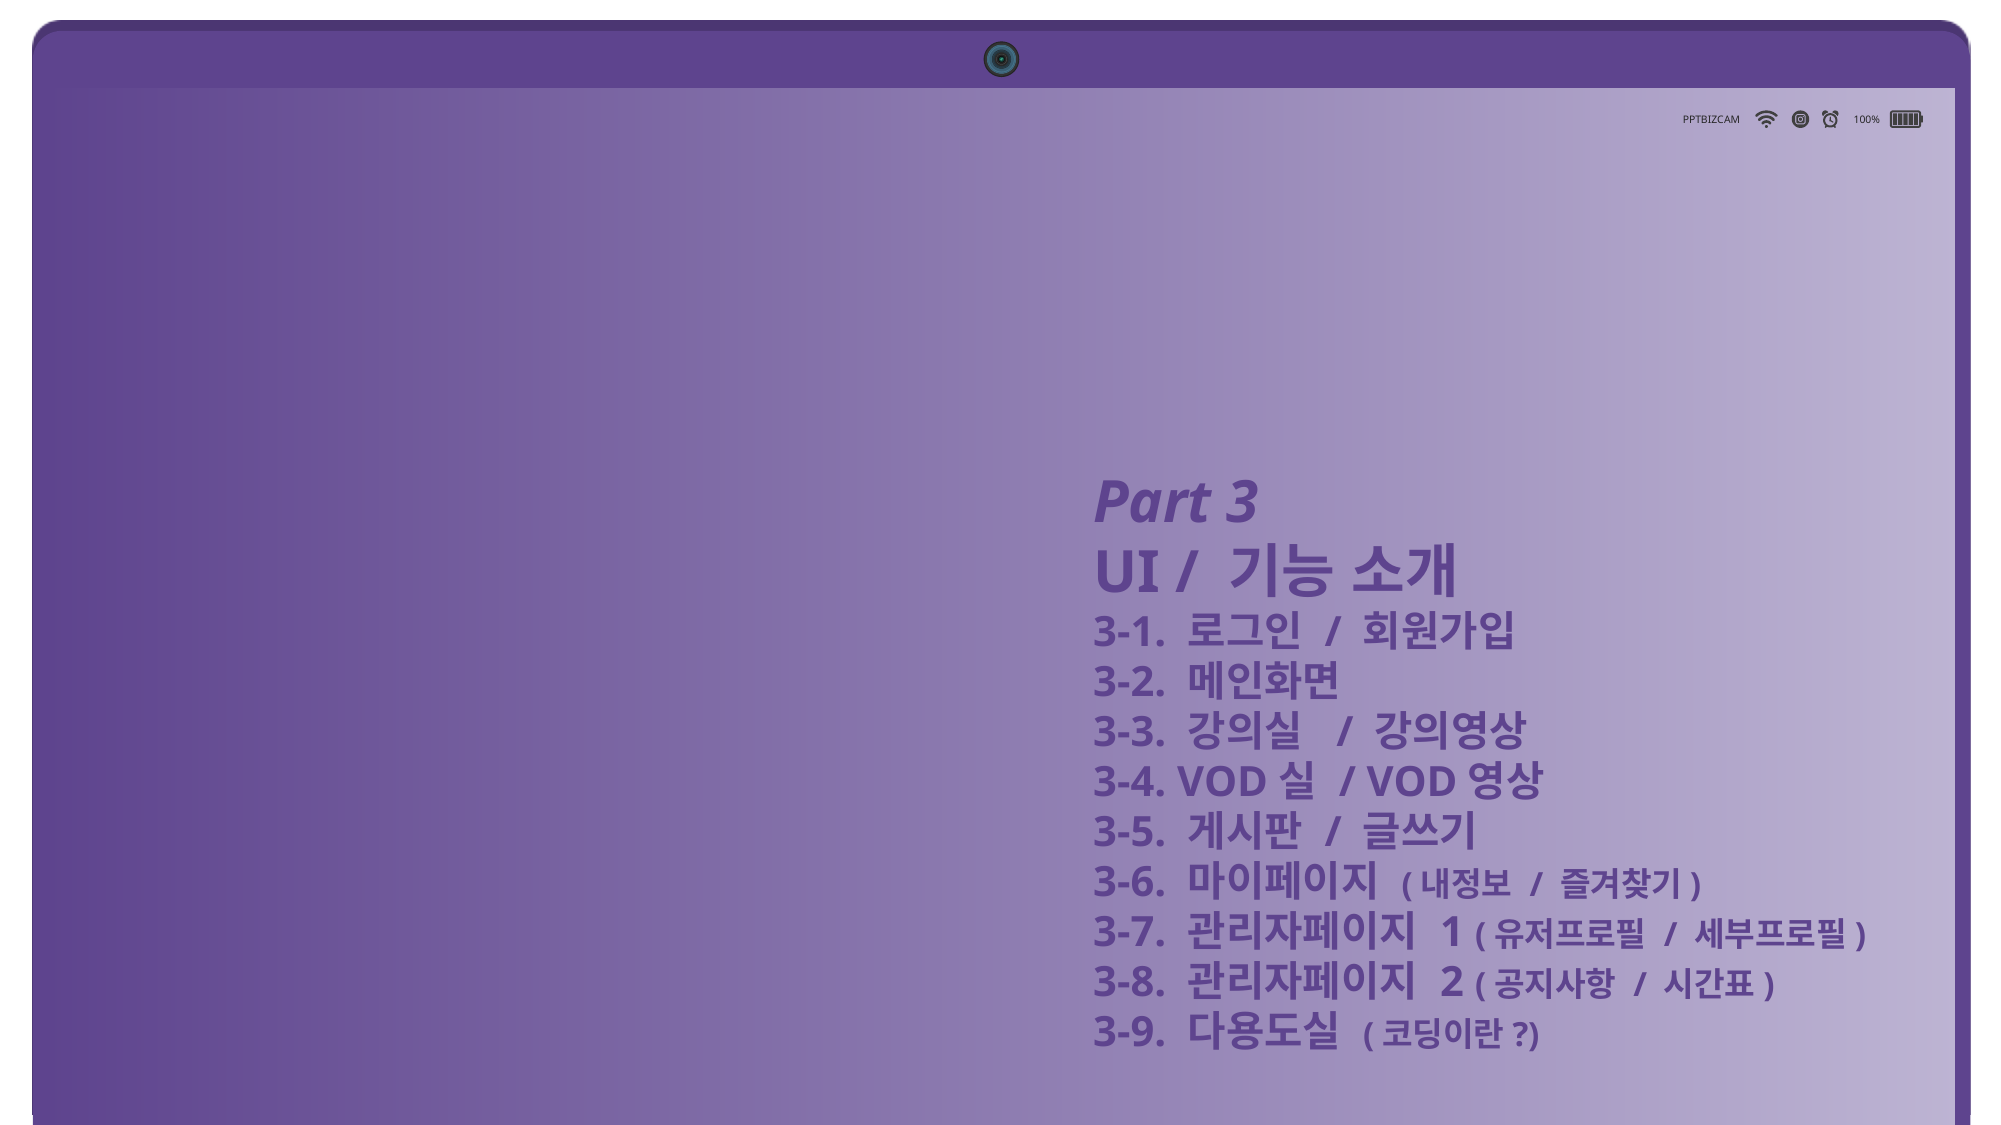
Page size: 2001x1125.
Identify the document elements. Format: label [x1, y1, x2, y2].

text_box [32, 30, 1971, 1125]
